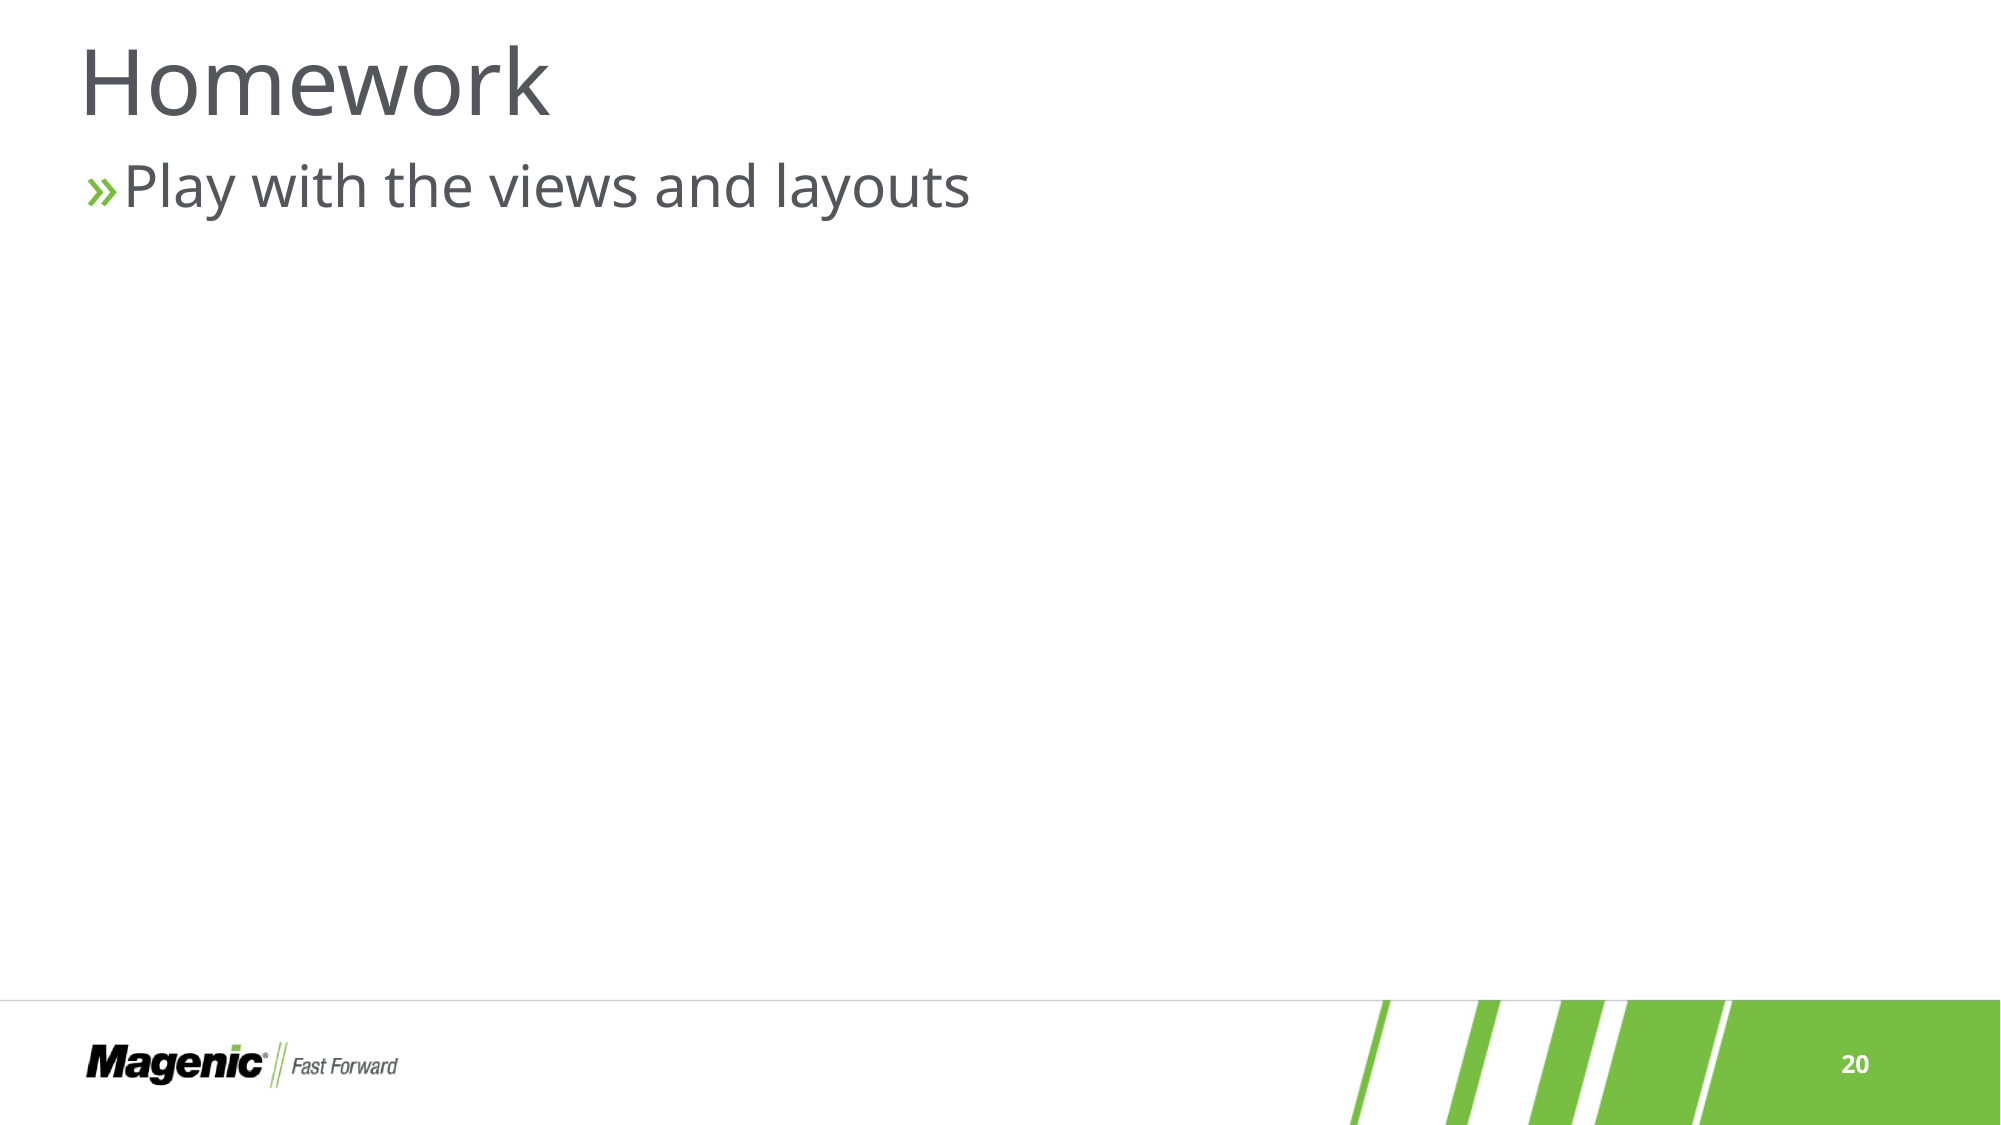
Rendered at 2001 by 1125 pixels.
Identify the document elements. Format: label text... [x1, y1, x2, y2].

title Homework [63, 41, 1938, 131]
list Play with the views and layouts [70, 149, 1946, 939]
picture [0, 0, 2001, 1125]
